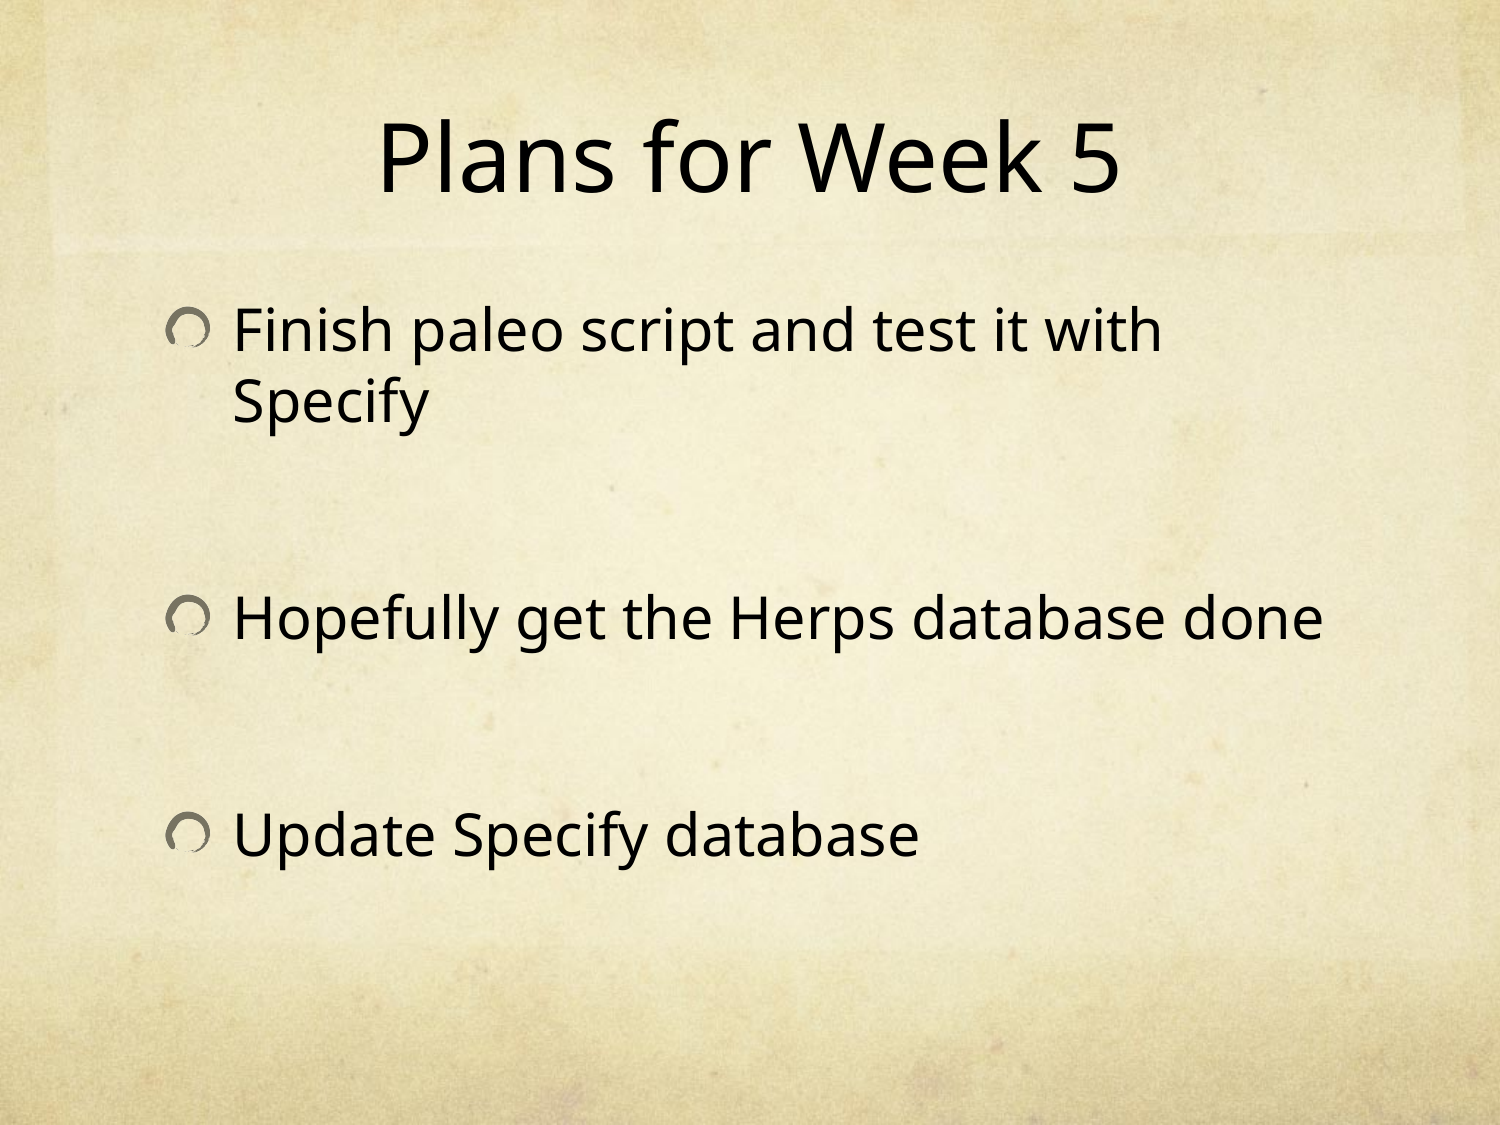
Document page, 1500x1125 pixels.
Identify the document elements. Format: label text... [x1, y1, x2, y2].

picture [0, 0, 1500, 1125]
list Finish paleo script and test it with Specify Hopefully get the Herps database done Update Specify database [150, 284, 1350, 950]
title Plans for Week 5 [150, 82, 1350, 225]
